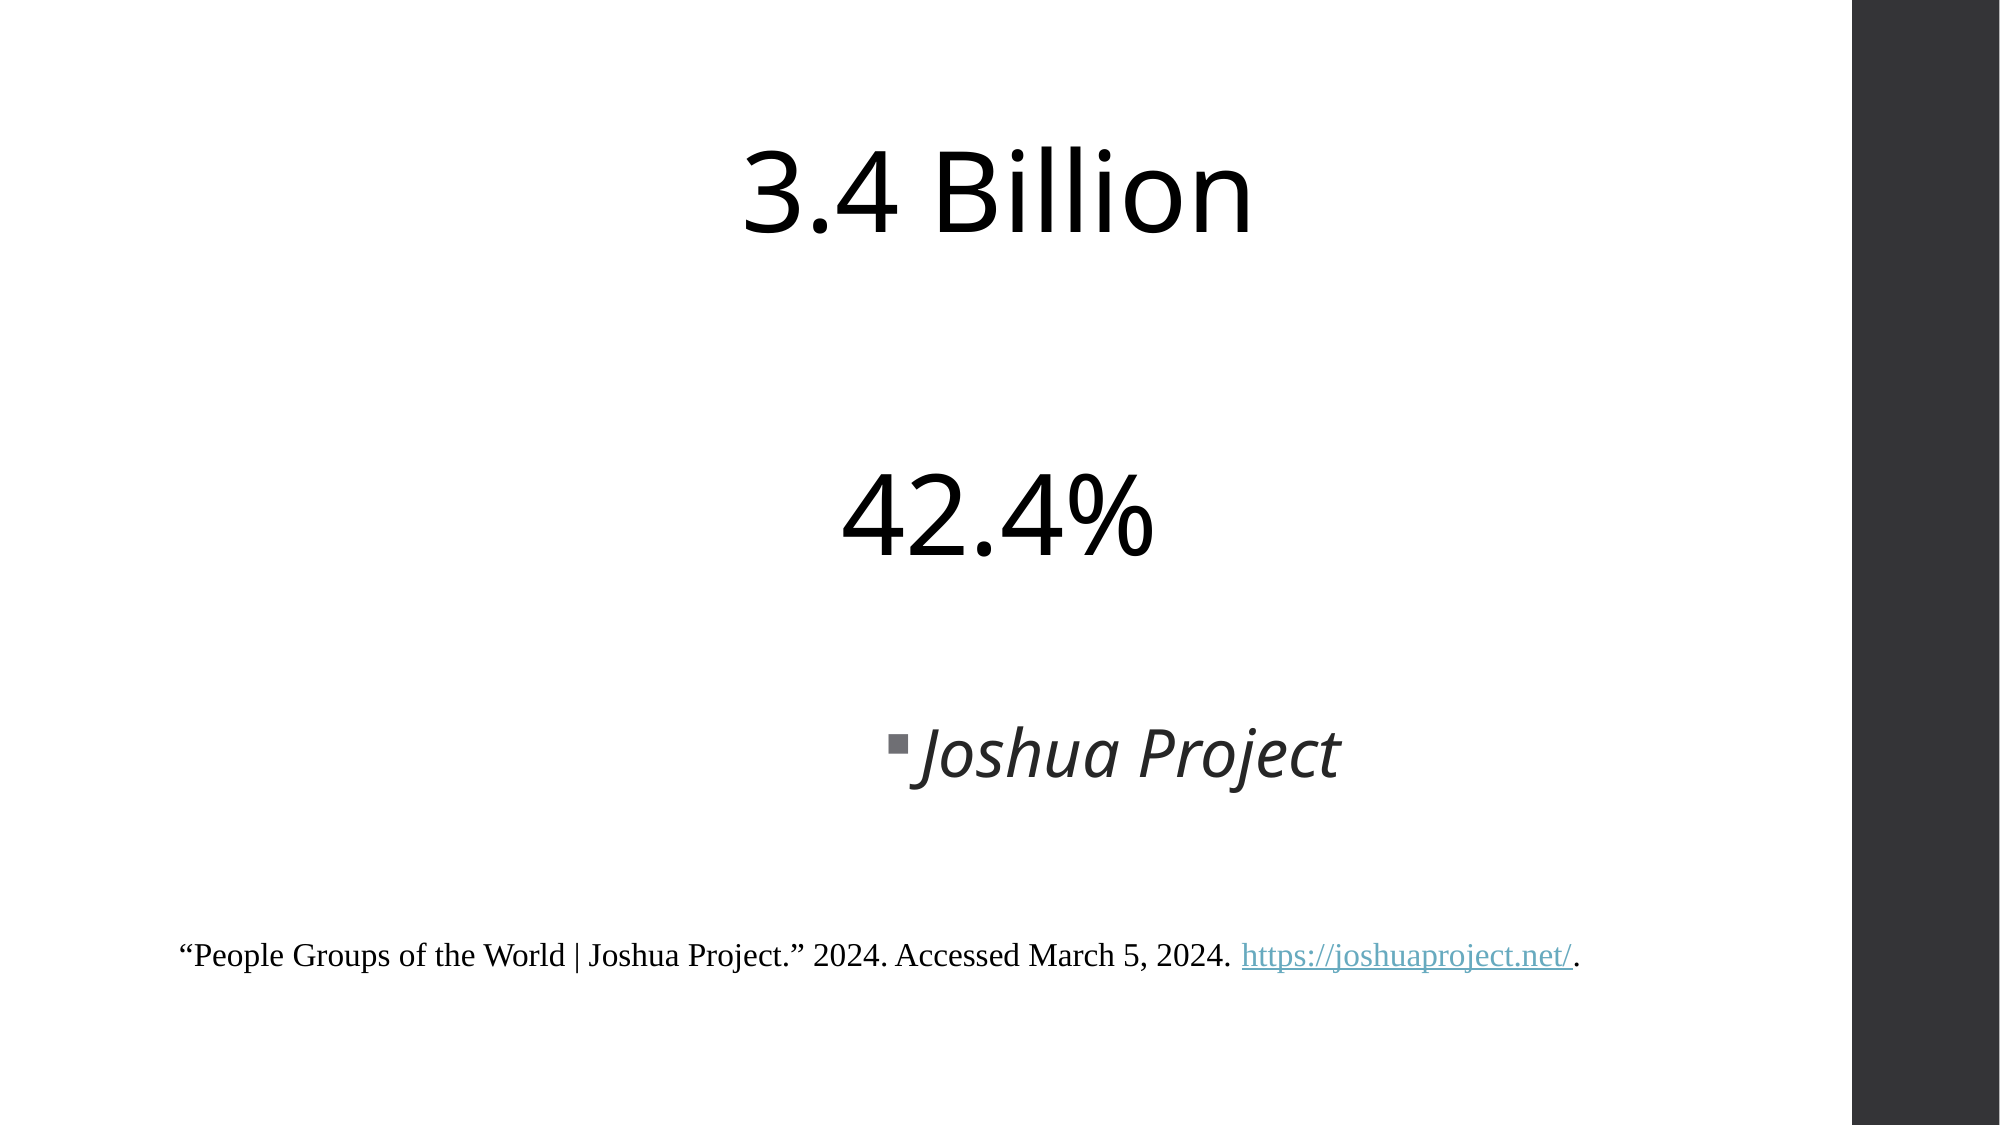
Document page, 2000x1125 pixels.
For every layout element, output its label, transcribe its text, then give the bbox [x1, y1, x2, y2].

text_box “People Groups of the World | Joshua Project.” 2024. Accessed March 5, 2024. https://joshuaproject.net/. [163, 925, 1666, 981]
list 3.4 Billion 42.4% Joshua Project [249, 50, 1750, 872]
